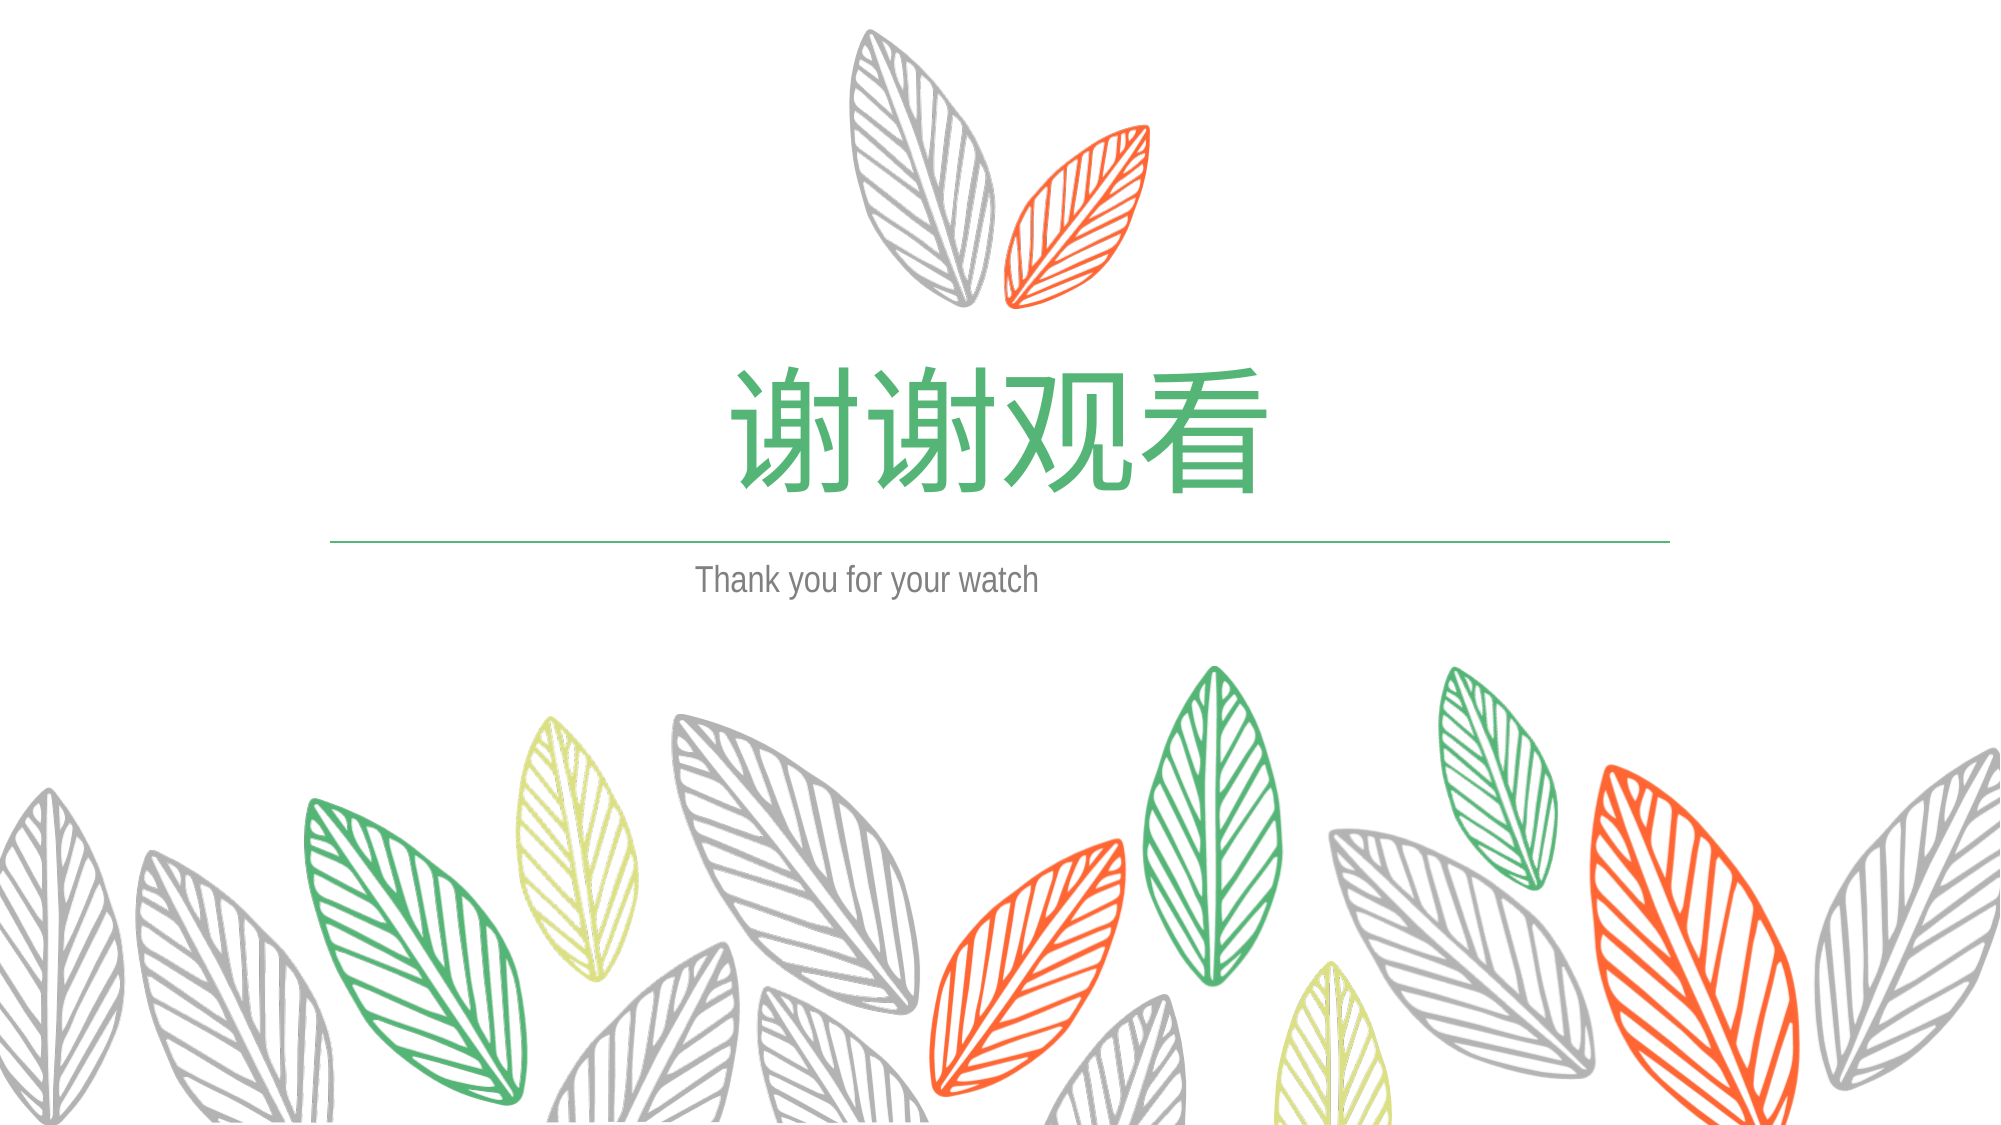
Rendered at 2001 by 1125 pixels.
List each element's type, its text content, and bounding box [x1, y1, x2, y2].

text_box Thank you for your watch [680, 548, 1334, 608]
picture [849, 29, 1150, 309]
text_box 谢谢观看 [114, 337, 1886, 518]
picture [0, 647, 2000, 1125]
